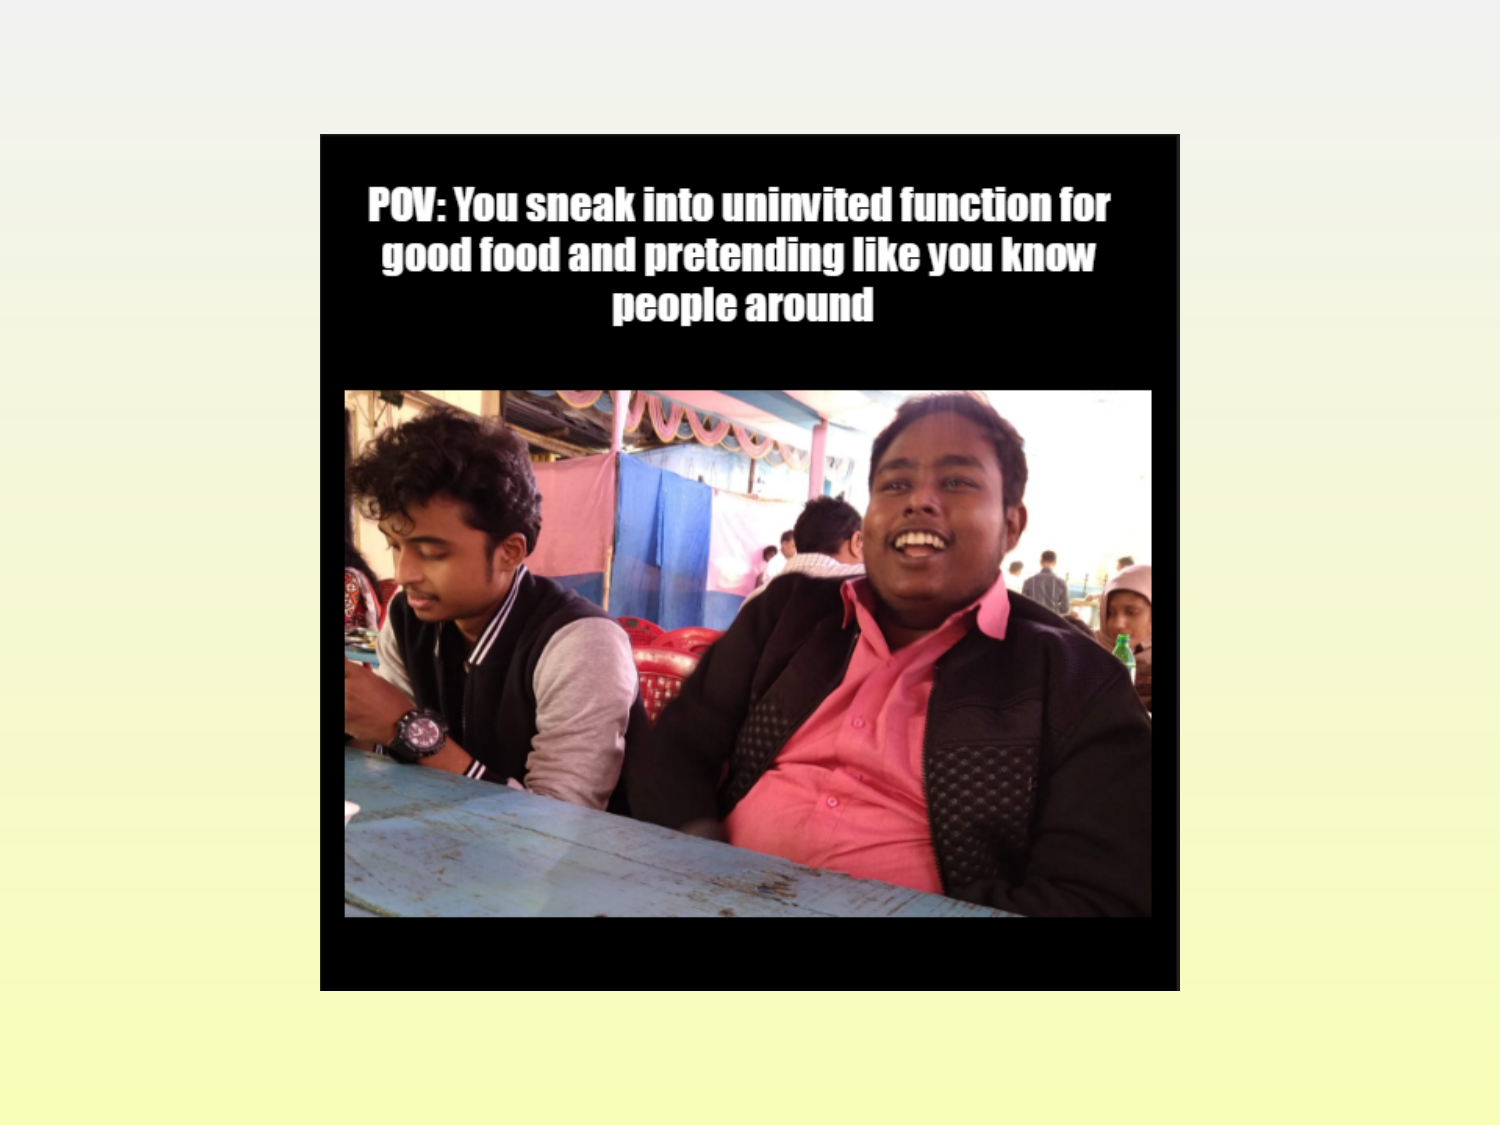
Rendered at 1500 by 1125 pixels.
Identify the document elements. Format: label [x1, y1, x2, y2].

picture [319, 134, 1180, 991]
